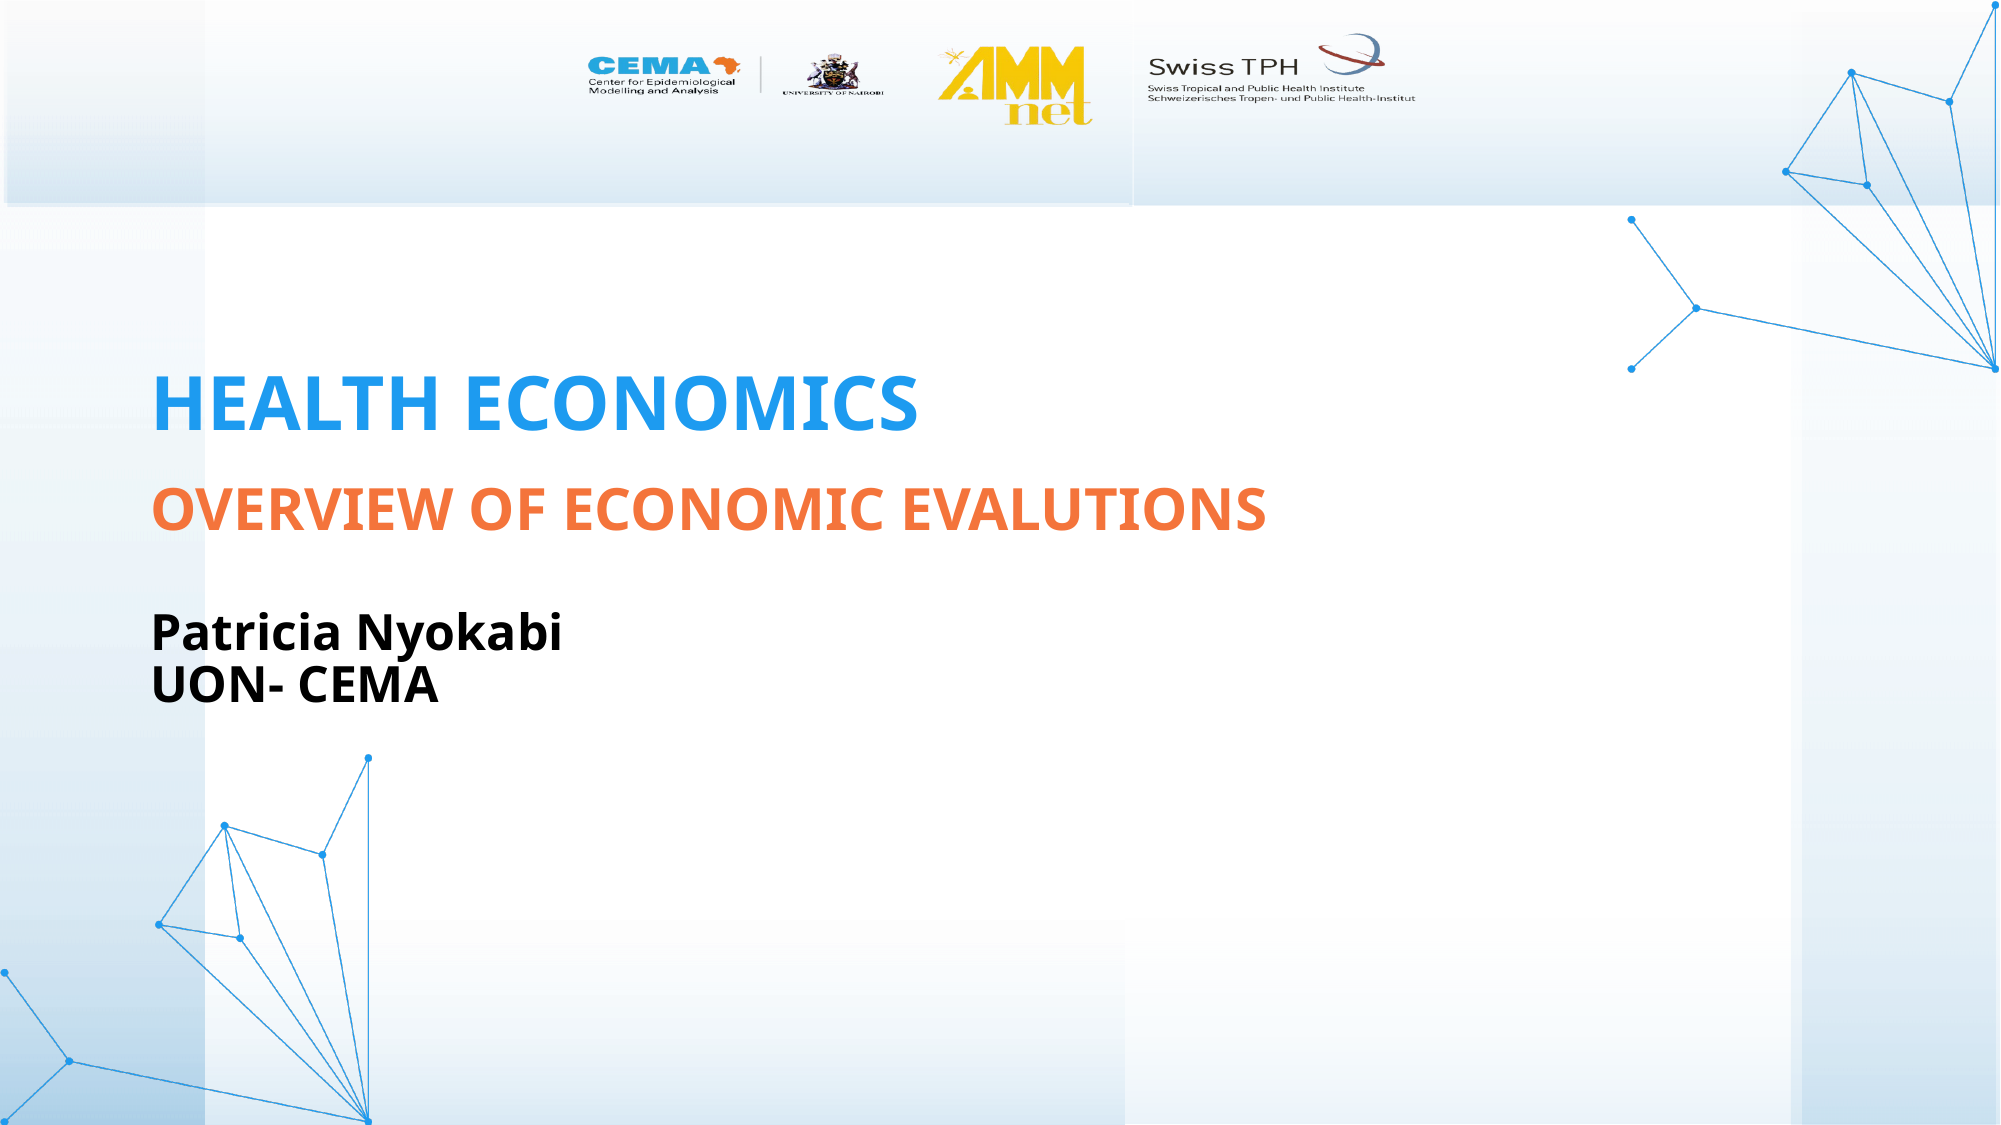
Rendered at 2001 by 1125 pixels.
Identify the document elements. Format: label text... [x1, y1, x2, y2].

picture [573, 48, 893, 109]
picture [1136, 30, 1427, 109]
picture [0, 754, 372, 1125]
text_box HEALTH ECONOMICS [150, 315, 2000, 446]
picture [922, 29, 1107, 142]
text_box OVERVIEW OF ECONOMIC EVALUTIONS [149, 474, 2000, 542]
picture [1627, 1, 1999, 315]
text_box Patricia Nyokabi UON- CEMA [150, 607, 1210, 713]
